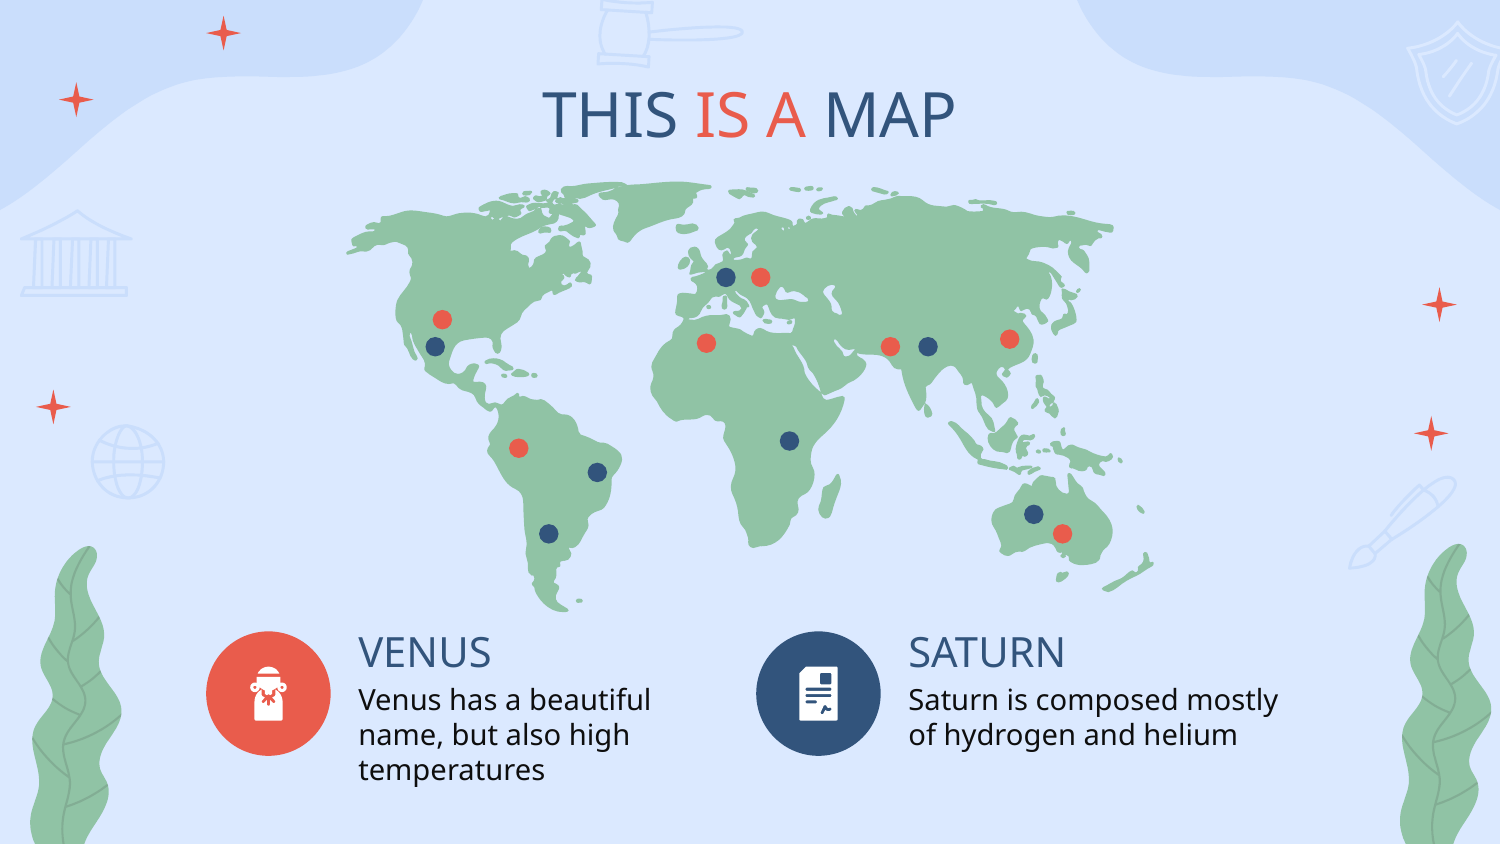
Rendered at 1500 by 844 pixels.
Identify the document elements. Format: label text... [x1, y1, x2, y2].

text_box [206, 631, 331, 756]
title VENUS [343, 631, 744, 692]
text_box [799, 666, 838, 721]
text_box [756, 631, 881, 756]
title THIS IS A MAP [118, 60, 1382, 150]
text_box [249, 666, 287, 721]
subtitle Venus has a beautiful name, but also high temperatures [343, 692, 744, 757]
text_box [345, 181, 1155, 613]
text_box [58, 82, 94, 118]
subtitle Saturn is composed mostly of hydrogen and helium [893, 692, 1294, 757]
title SATURN [893, 631, 1294, 692]
